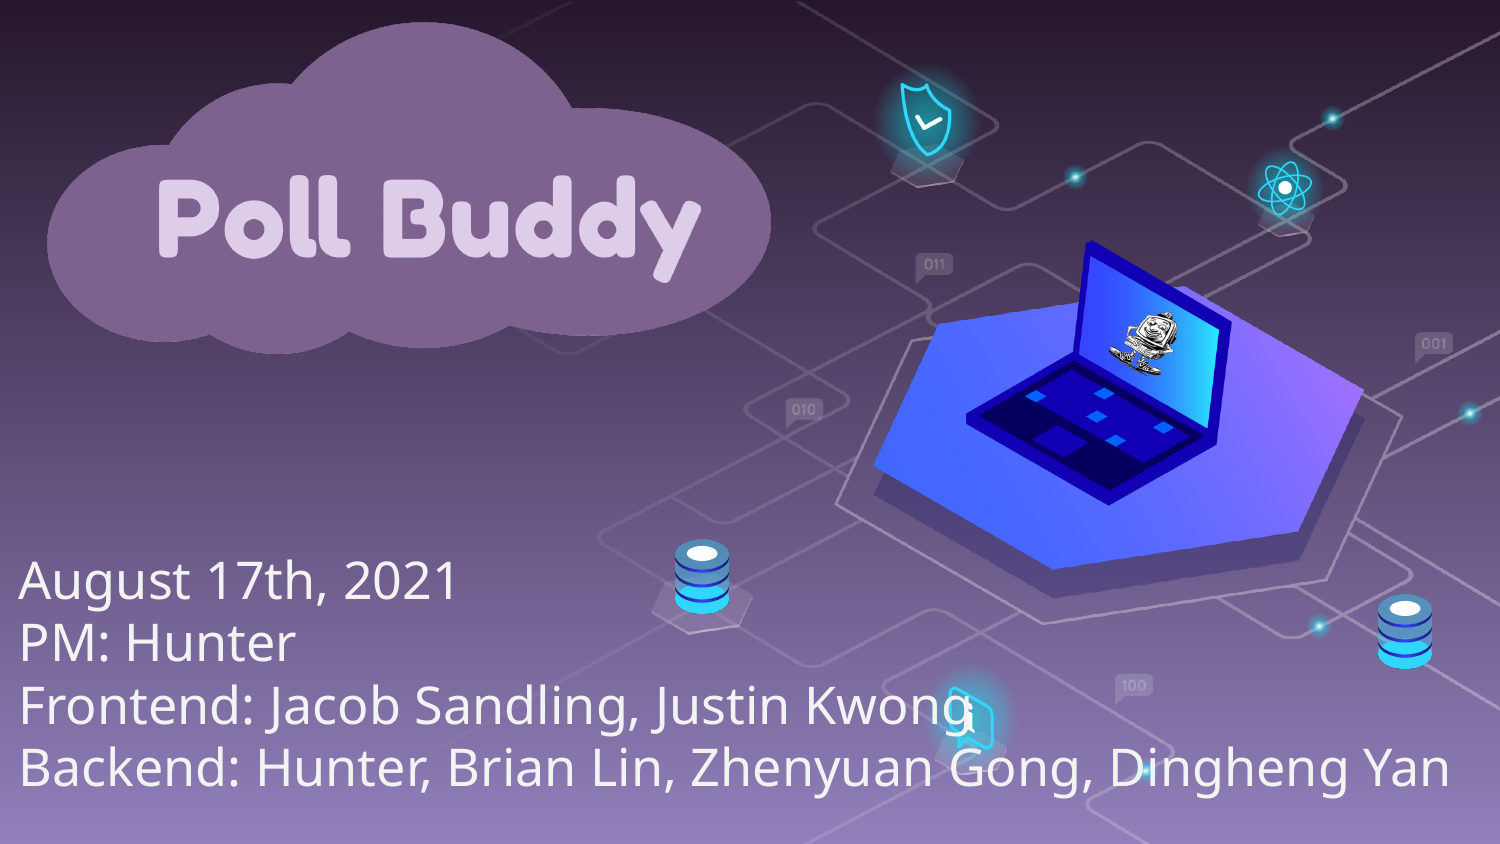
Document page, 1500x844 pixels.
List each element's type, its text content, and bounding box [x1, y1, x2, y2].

picture [0, 0, 1500, 844]
title August 17th, 2021 PM: Hunter Frontend: Jacob Sandling, Justin Kwong Backend: Hunter, Brian Lin, Zhenyuan Gong, Dingheng Yan [18, 525, 1470, 820]
